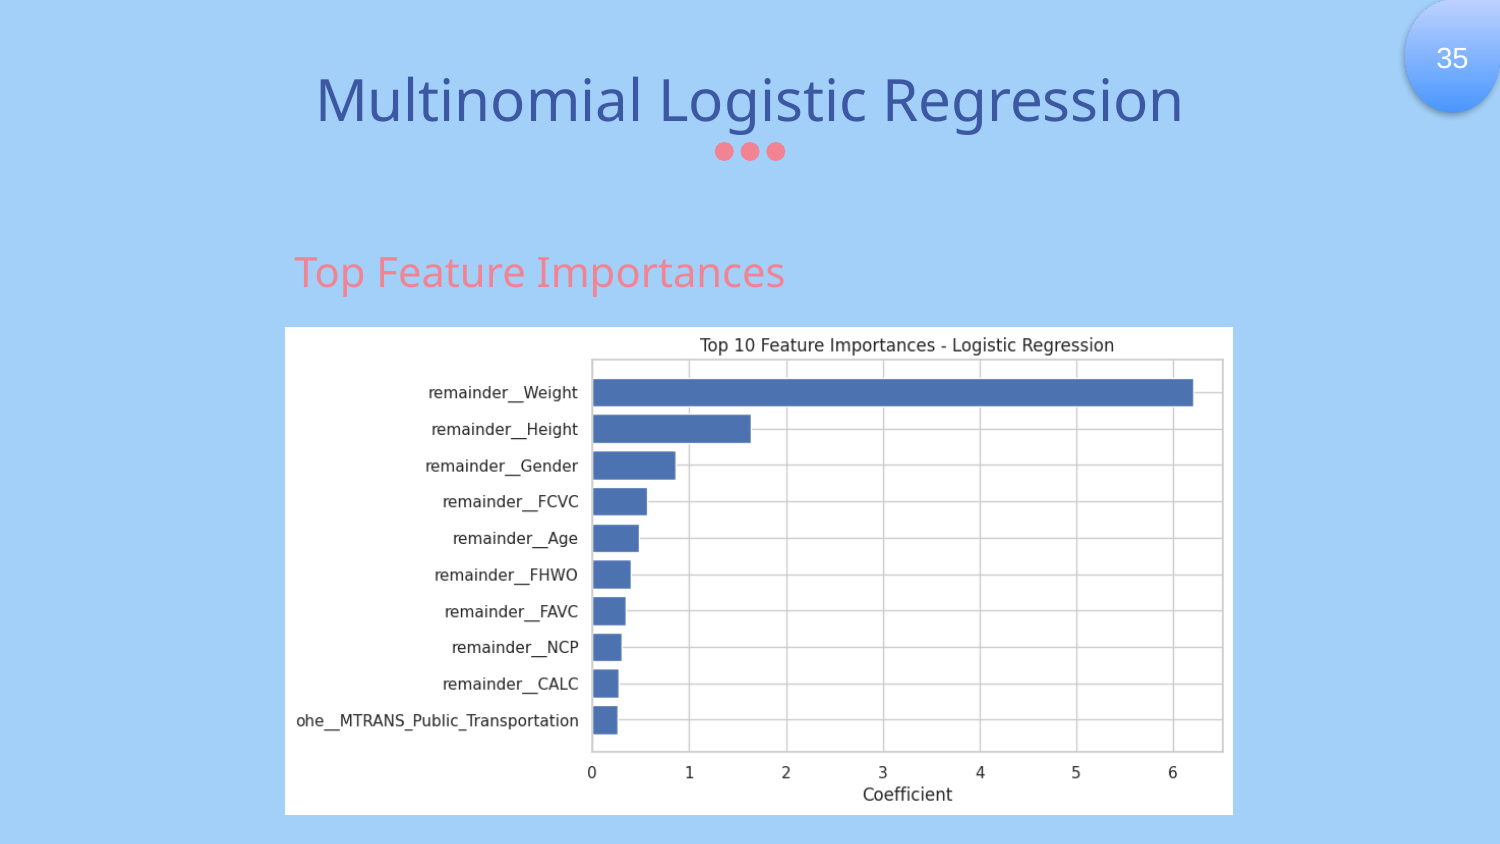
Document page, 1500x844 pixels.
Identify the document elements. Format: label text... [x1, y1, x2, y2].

title Multinomial Logistic Regression [0, 48, 1500, 142]
text_box Top Feature Importances [279, 248, 903, 311]
picture [284, 327, 1233, 815]
text_box 35 [1405, 0, 1500, 113]
